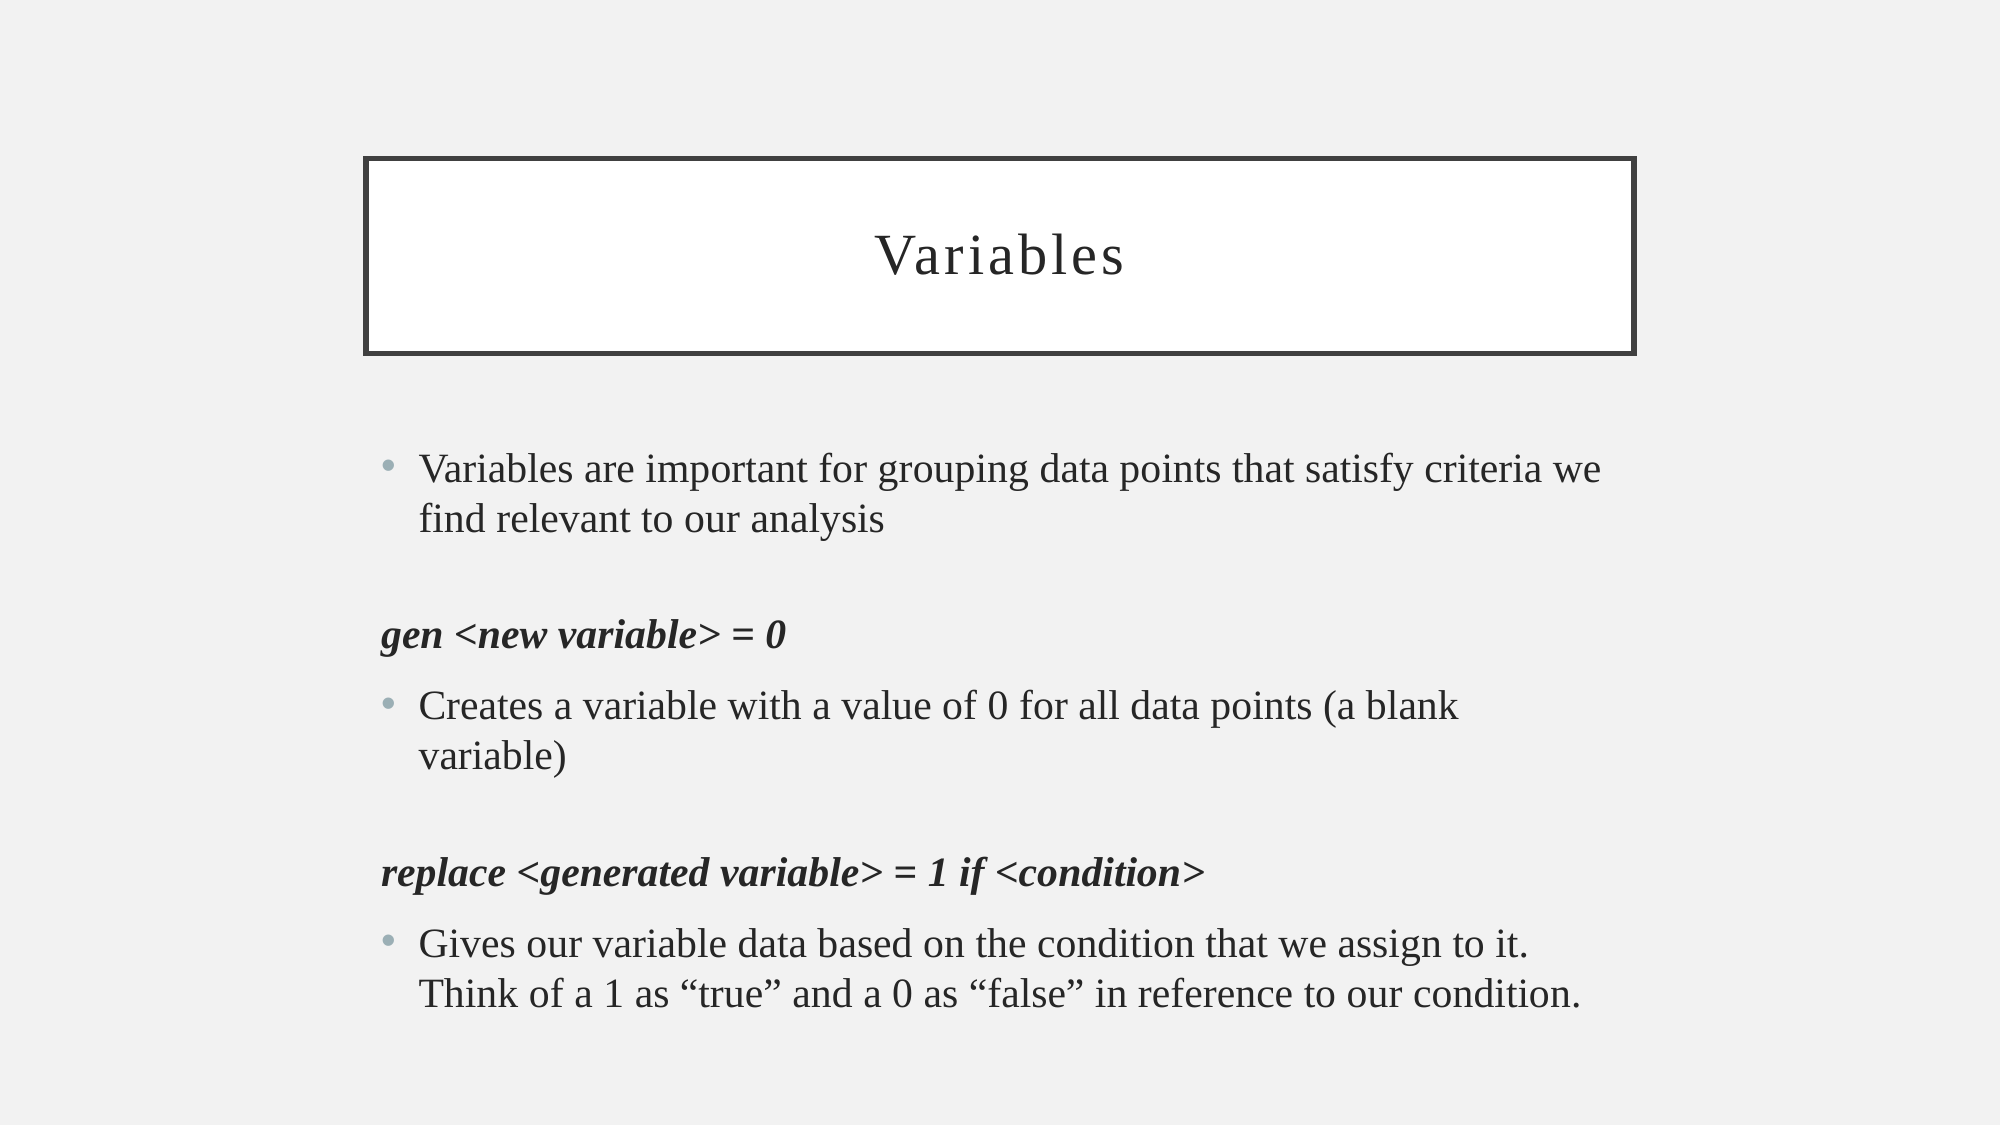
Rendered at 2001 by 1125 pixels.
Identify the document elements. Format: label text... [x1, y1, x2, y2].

list Variables are important for grouping data points that satisfy criteria we find relevant to our analysis gen <new variable> = 0 Creates a variable with a value of 0 for all data points (a blank variable) replace <generated variable> = 1 if <condition> Gives our variable data based on the condition that we assign to it. Think of a 1 as “true” and a 0 as “false” in reference to our condition. [366, 432, 1634, 1029]
title Variables [363, 156, 1637, 356]
